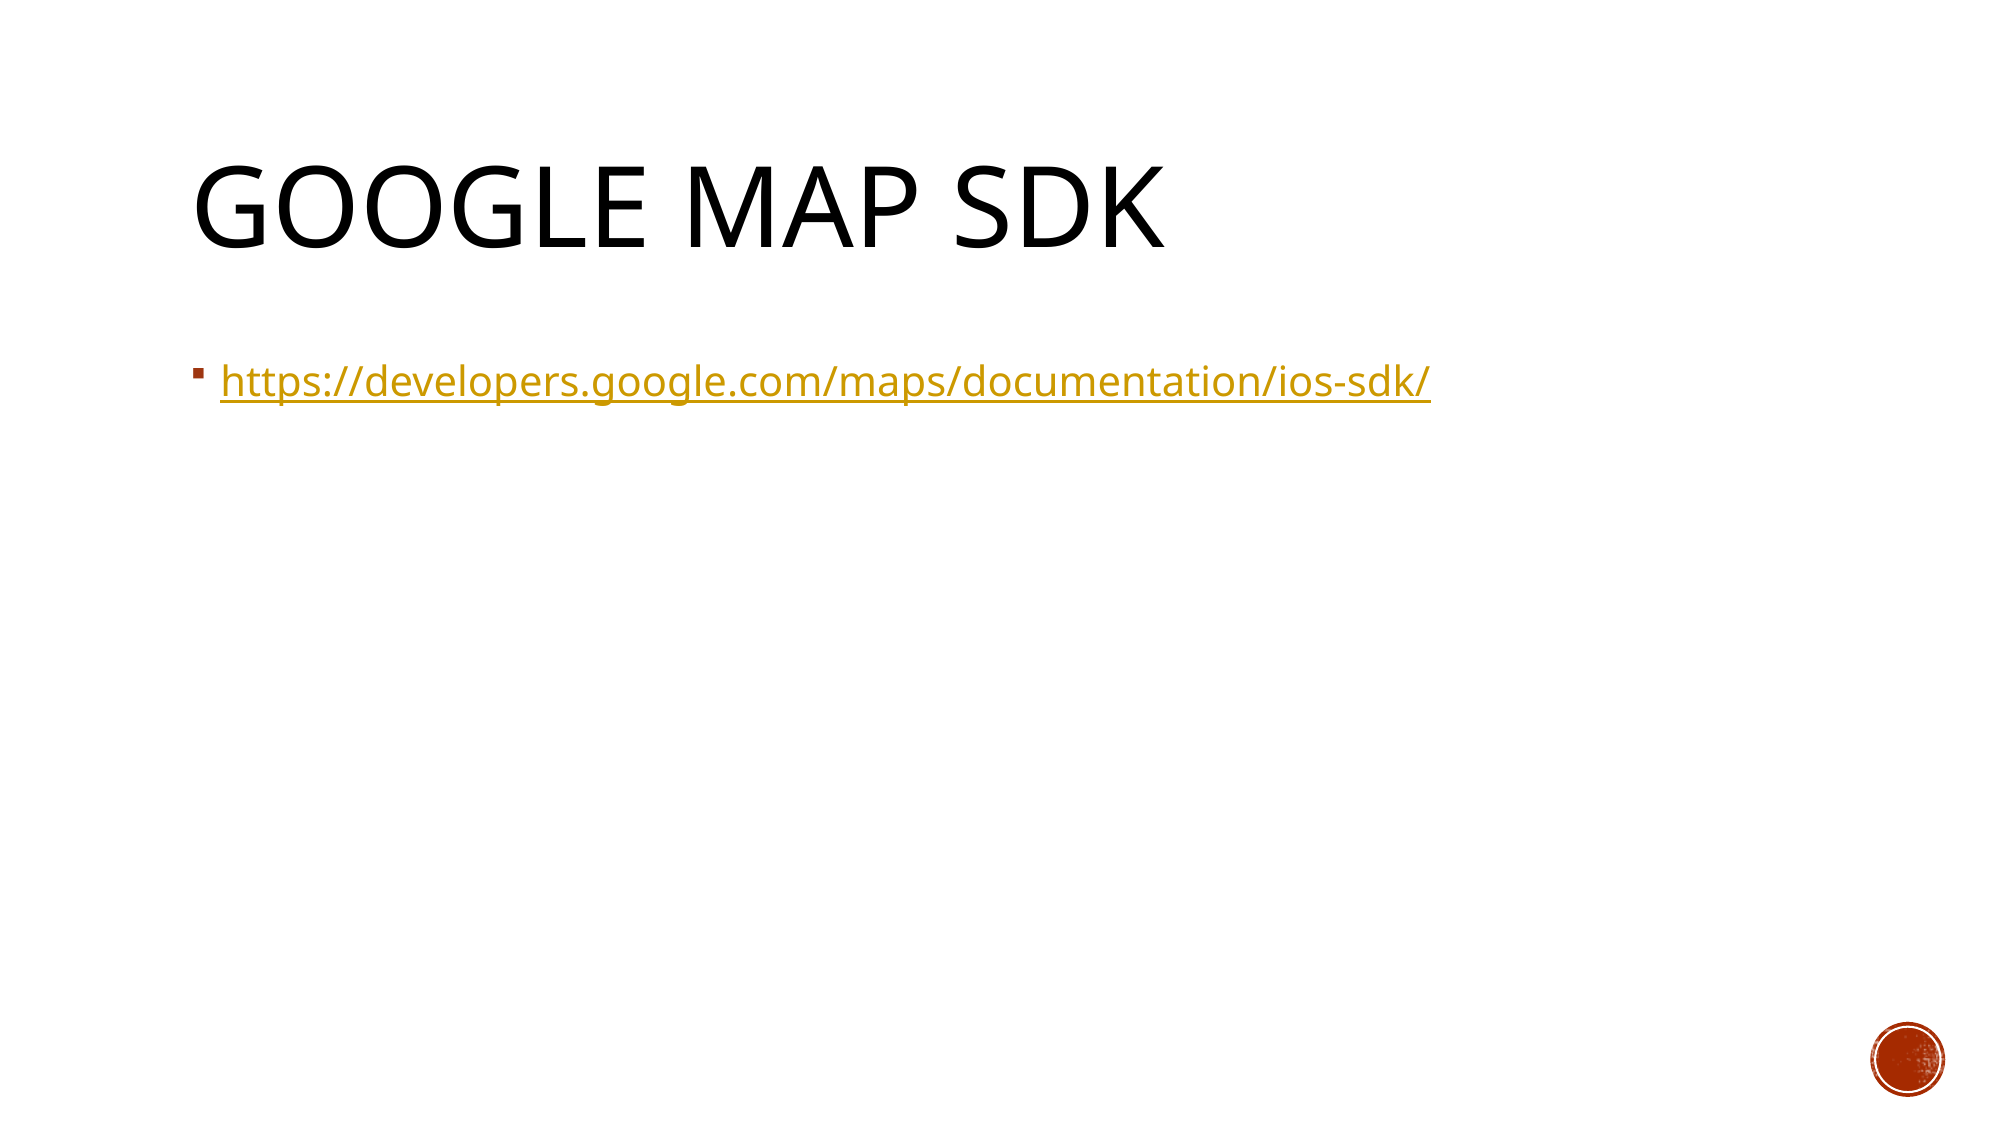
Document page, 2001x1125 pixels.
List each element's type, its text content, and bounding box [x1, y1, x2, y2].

title Google Map SDK [175, 79, 1826, 344]
list https://developers.google.com/maps/documentation/ios-sdk/ [175, 348, 1826, 1013]
